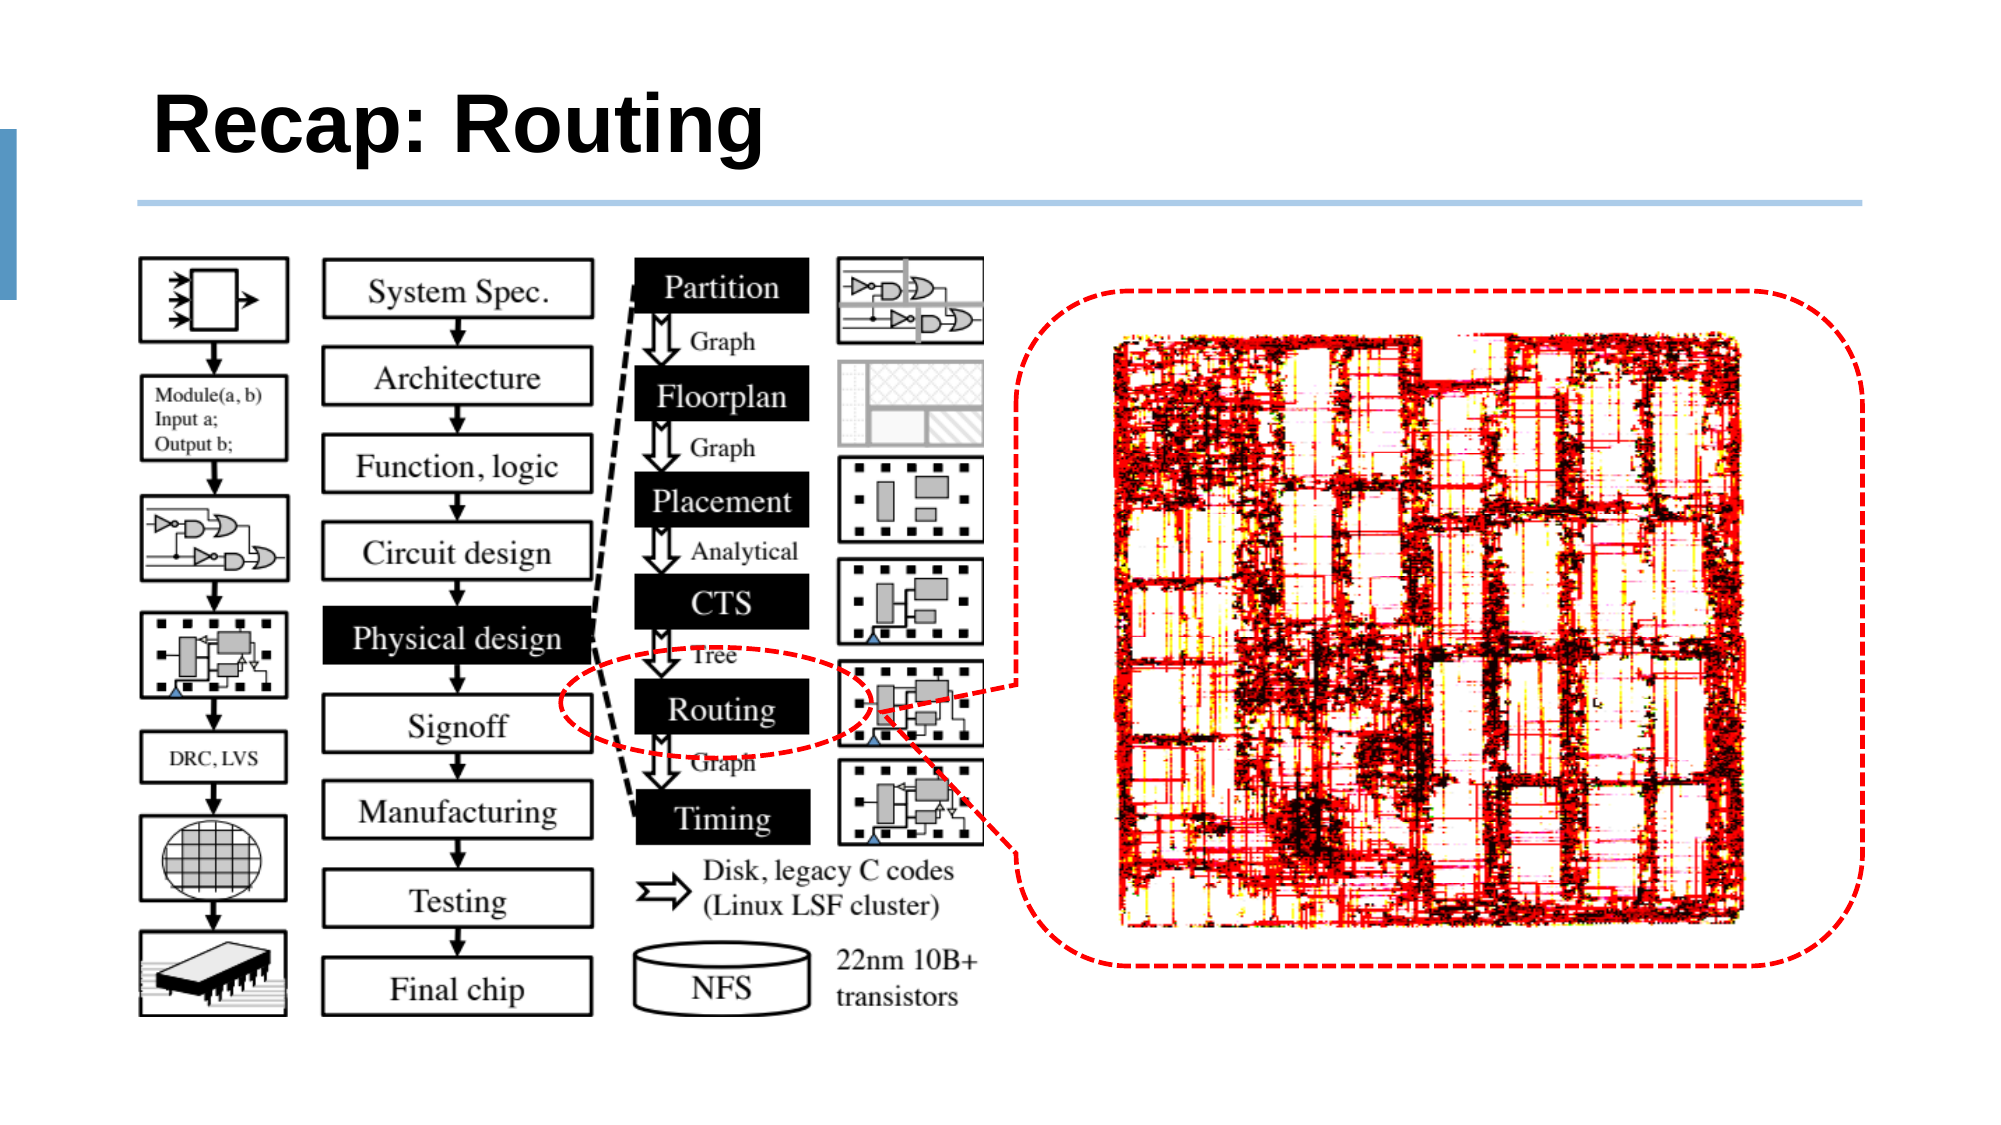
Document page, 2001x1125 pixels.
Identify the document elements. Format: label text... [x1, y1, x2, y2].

text_box [984, 289, 1864, 968]
picture [137, 255, 984, 1017]
picture [1113, 330, 1751, 933]
title Recap: Routing [137, 42, 1863, 208]
